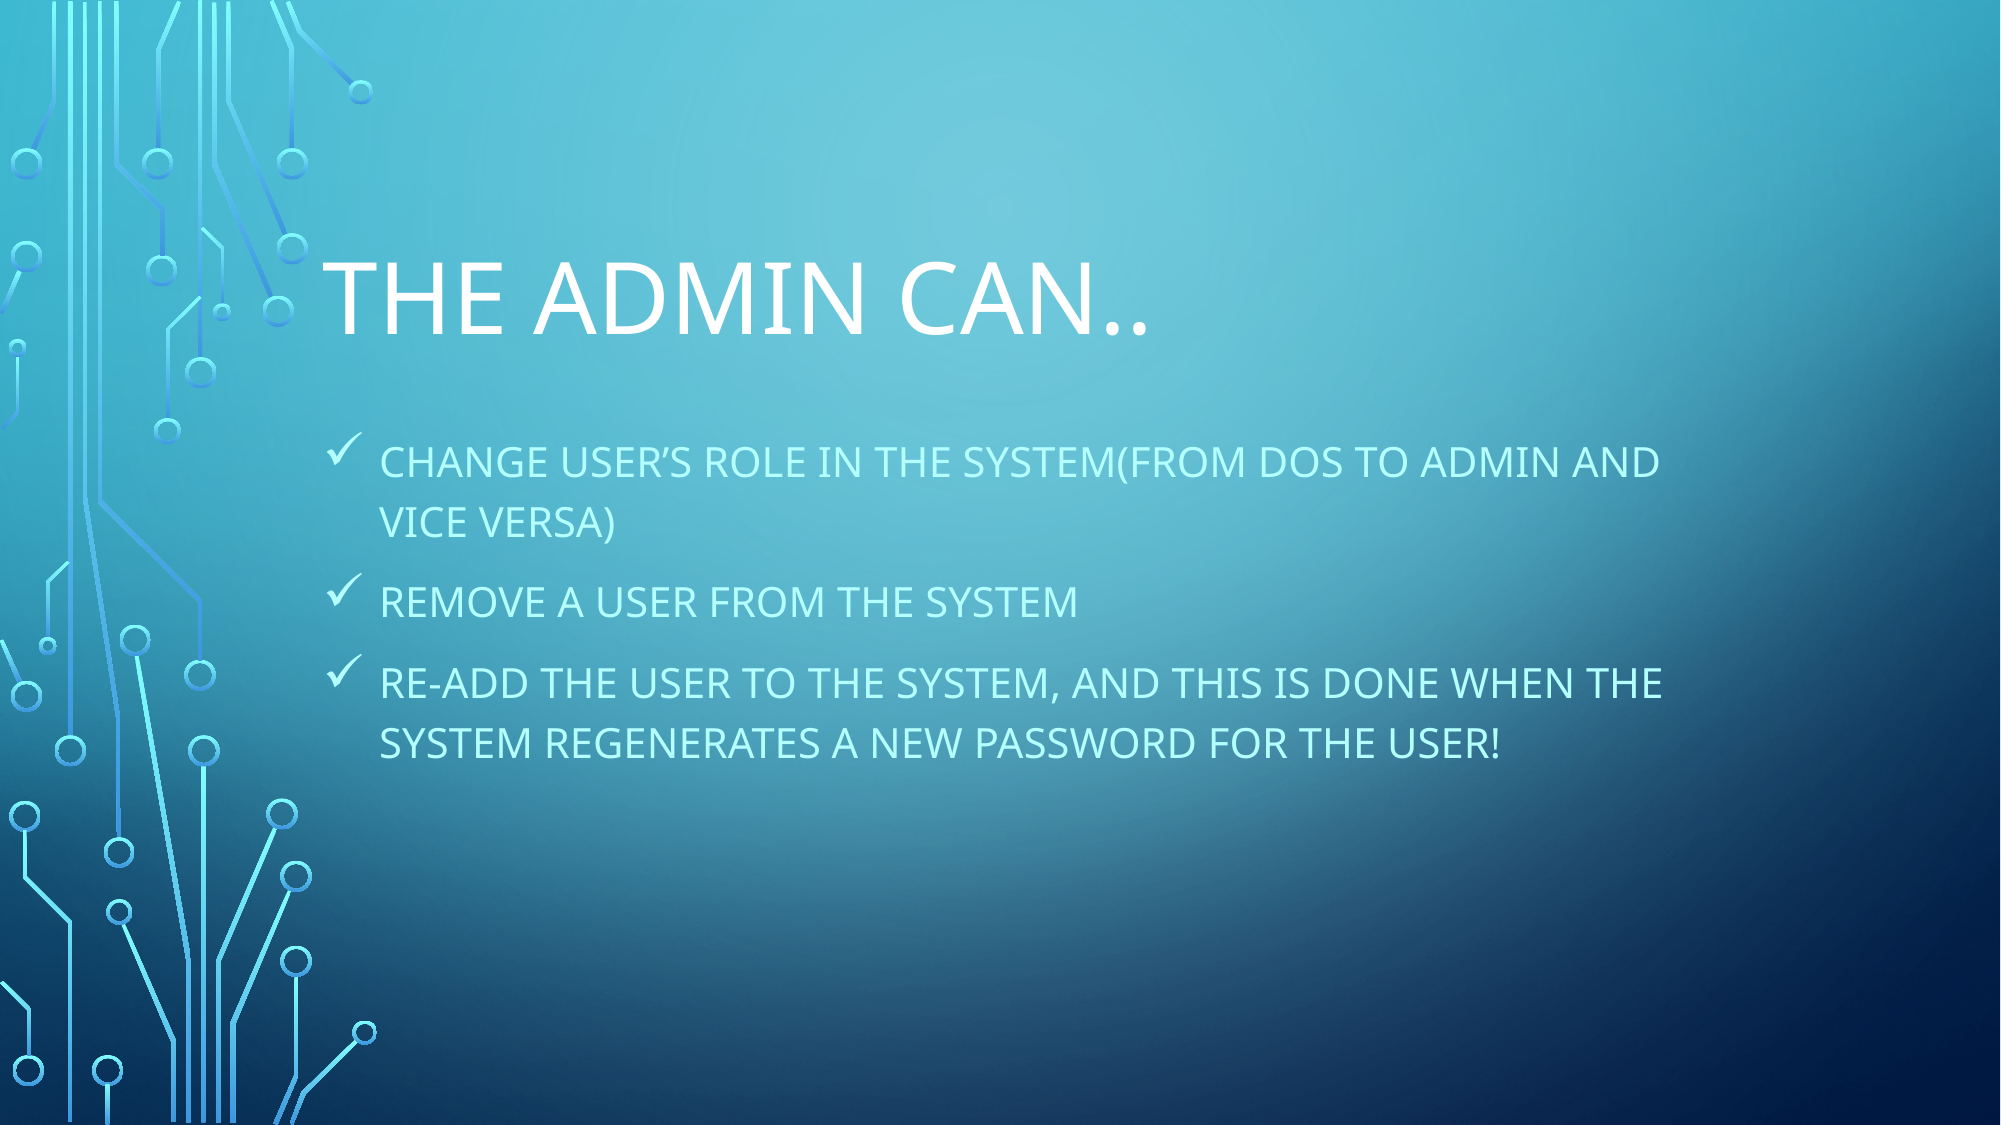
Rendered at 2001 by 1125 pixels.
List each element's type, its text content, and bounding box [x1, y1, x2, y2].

subtitle CHANGE USER’S ROLE IN THE SYSTEM(FROM DOS TO ADMIN AND VICE VERSA) REMOVE A USER FROM THE SYSTEM RE-ADD THE USER TO THE SYSTEM, AND THIS IS DONE WHEN THE SYSTEM REGENERATES A NEW PASSWORD FOR THE USER! [307, 417, 1750, 982]
title THE ADMIN CAN.. [307, 184, 1750, 364]
